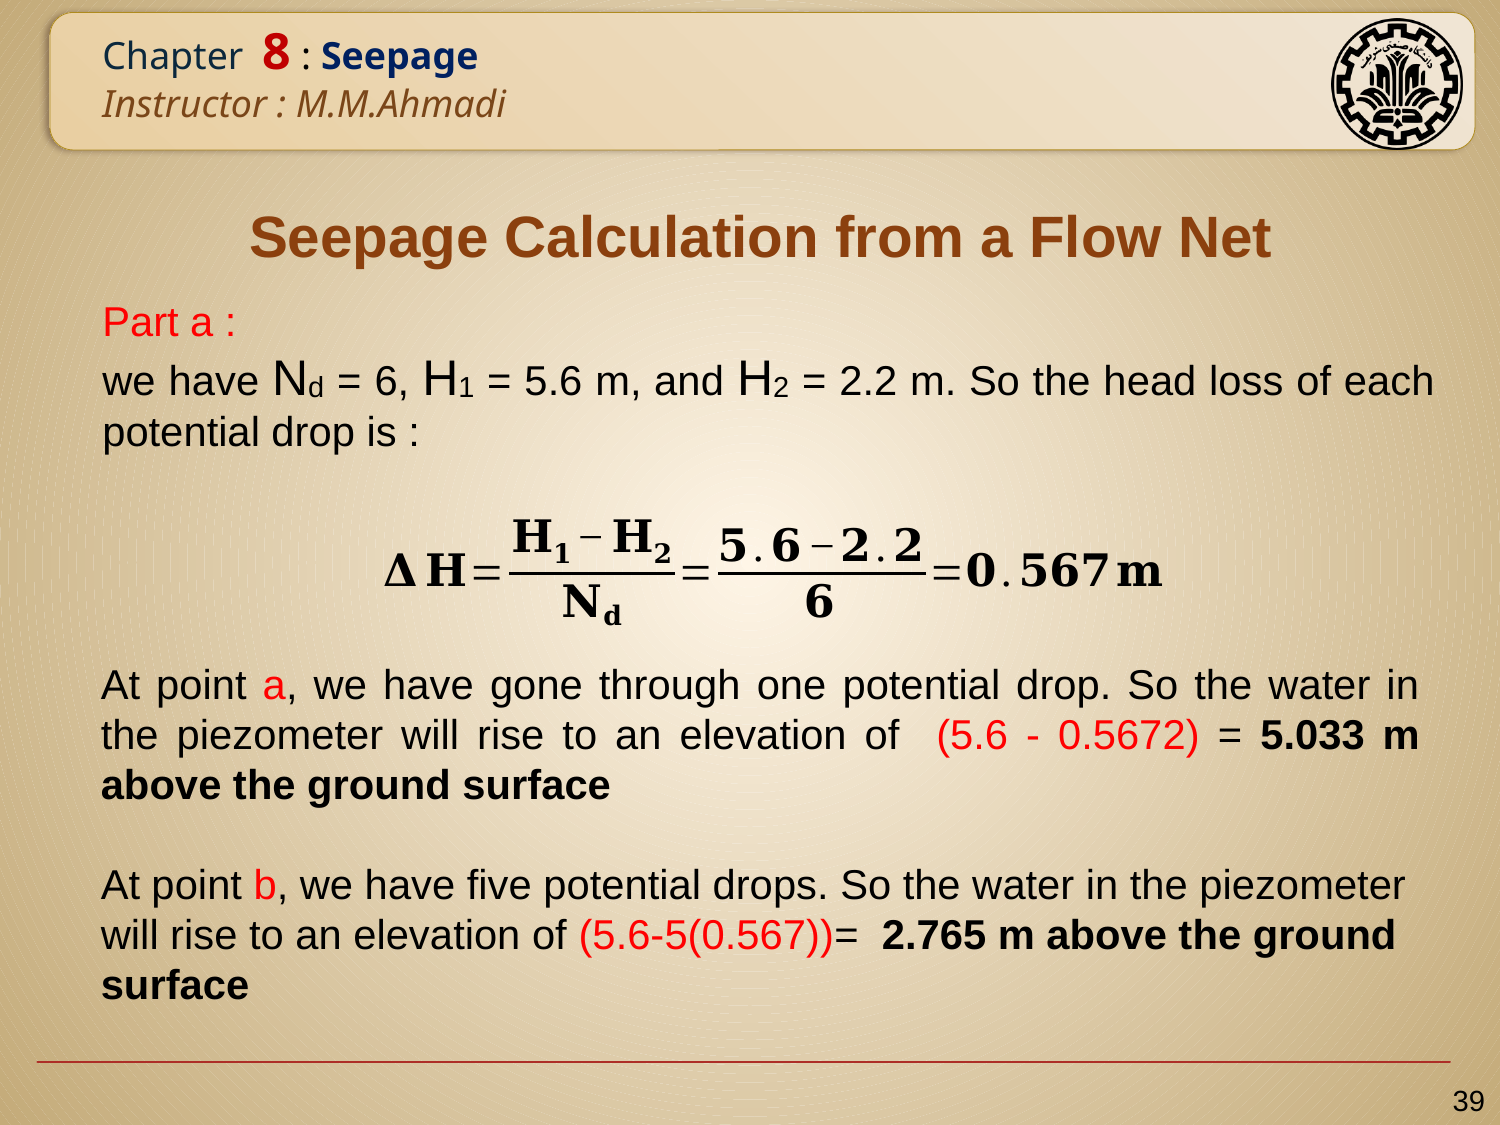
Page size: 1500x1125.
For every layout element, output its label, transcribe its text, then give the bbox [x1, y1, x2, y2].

text_box At point a, we have gone through one potential drop. So the water in the piezometer will rise to an elevation of (5.6 - 0.5672) = 5.033 m above the ground surface At point b, we have five potential drops. So the water in the piezometer will rise to an elevation of (5.6-5(0.567))= 2.765 m above the ground surface [86, 650, 1435, 1016]
text_box Seepage Calculation from a Flow Net [86, 189, 1436, 277]
slide_number 39 [1149, 1074, 1500, 1125]
text_box Part a : we have Nd = 6, H1 = 5.6 m, and H2 = 2.2 m. So the head loss of each potential drop is : [87, 287, 1450, 613]
picture [1331, 18, 1463, 150]
